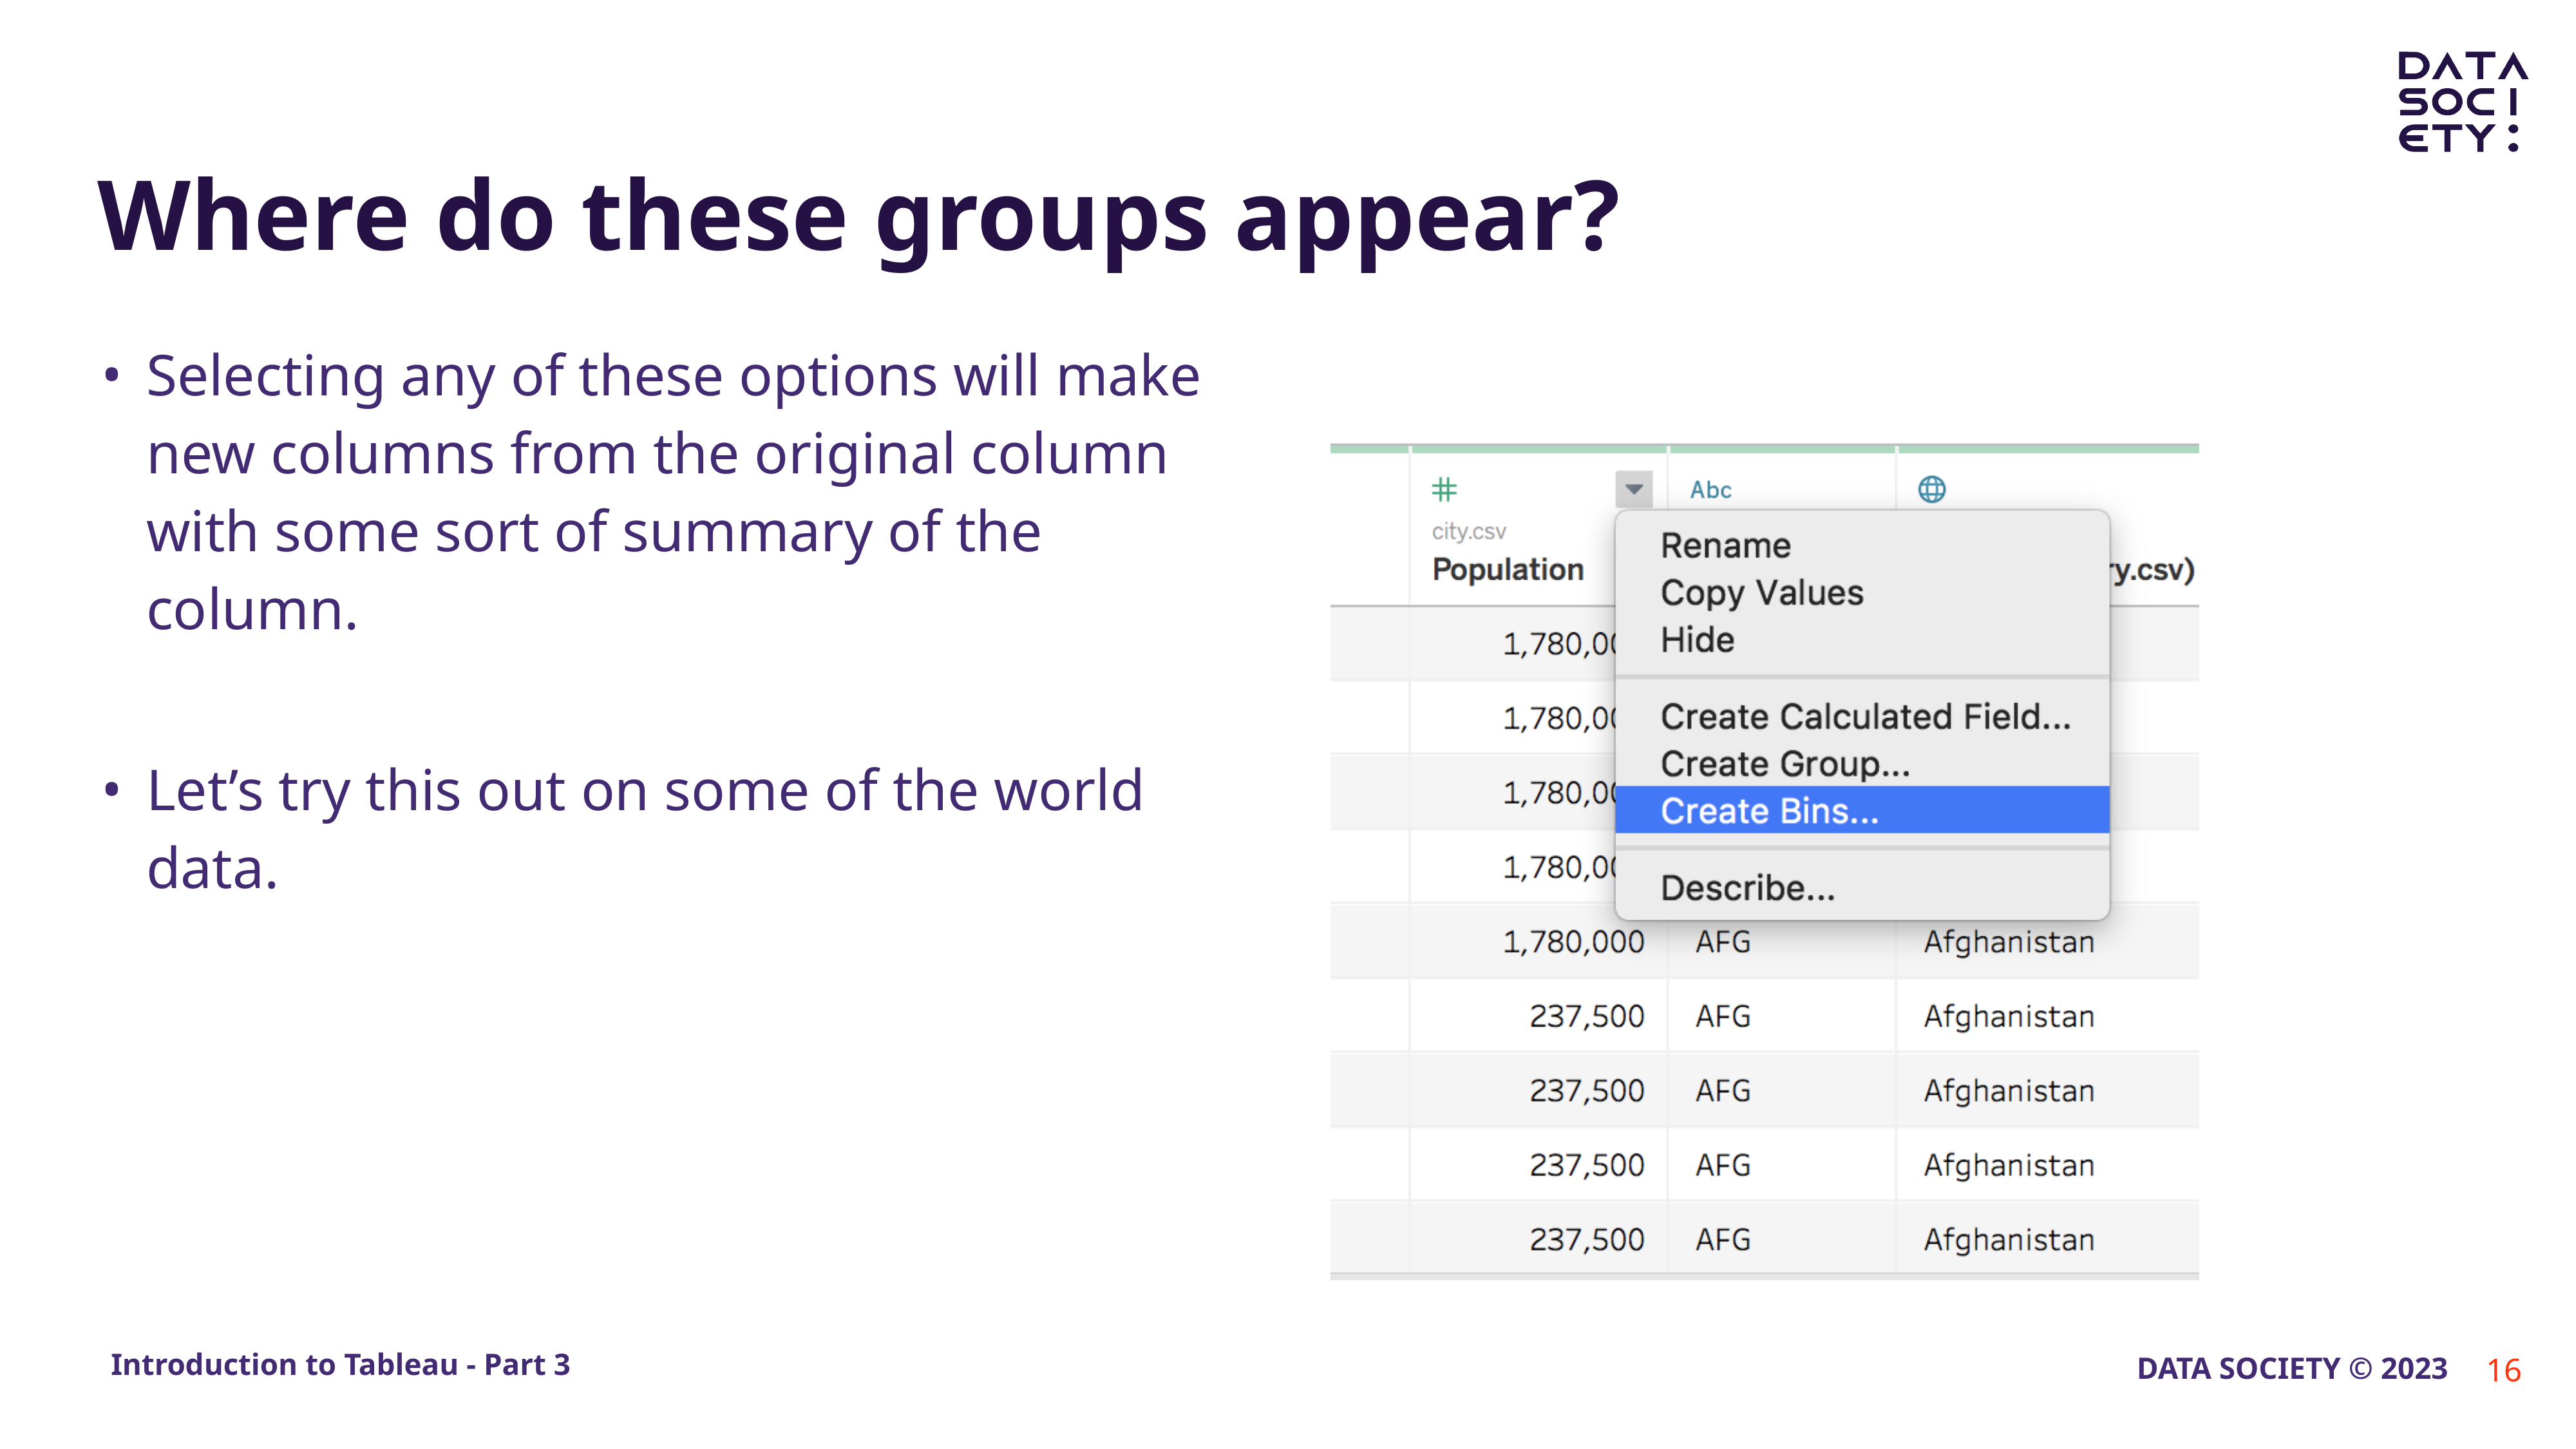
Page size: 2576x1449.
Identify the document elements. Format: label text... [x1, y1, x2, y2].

picture [1331, 324, 2200, 1280]
list Selecting any of these options will make new columns from the original column with some sort of summary of the column. Let’s try this out on some of the world data. [88, 325, 1215, 1287]
title Where do these groups appear? [88, 113, 2488, 274]
picture [2399, 52, 2529, 152]
slide_number ‹#› [2387, 1331, 2542, 1413]
